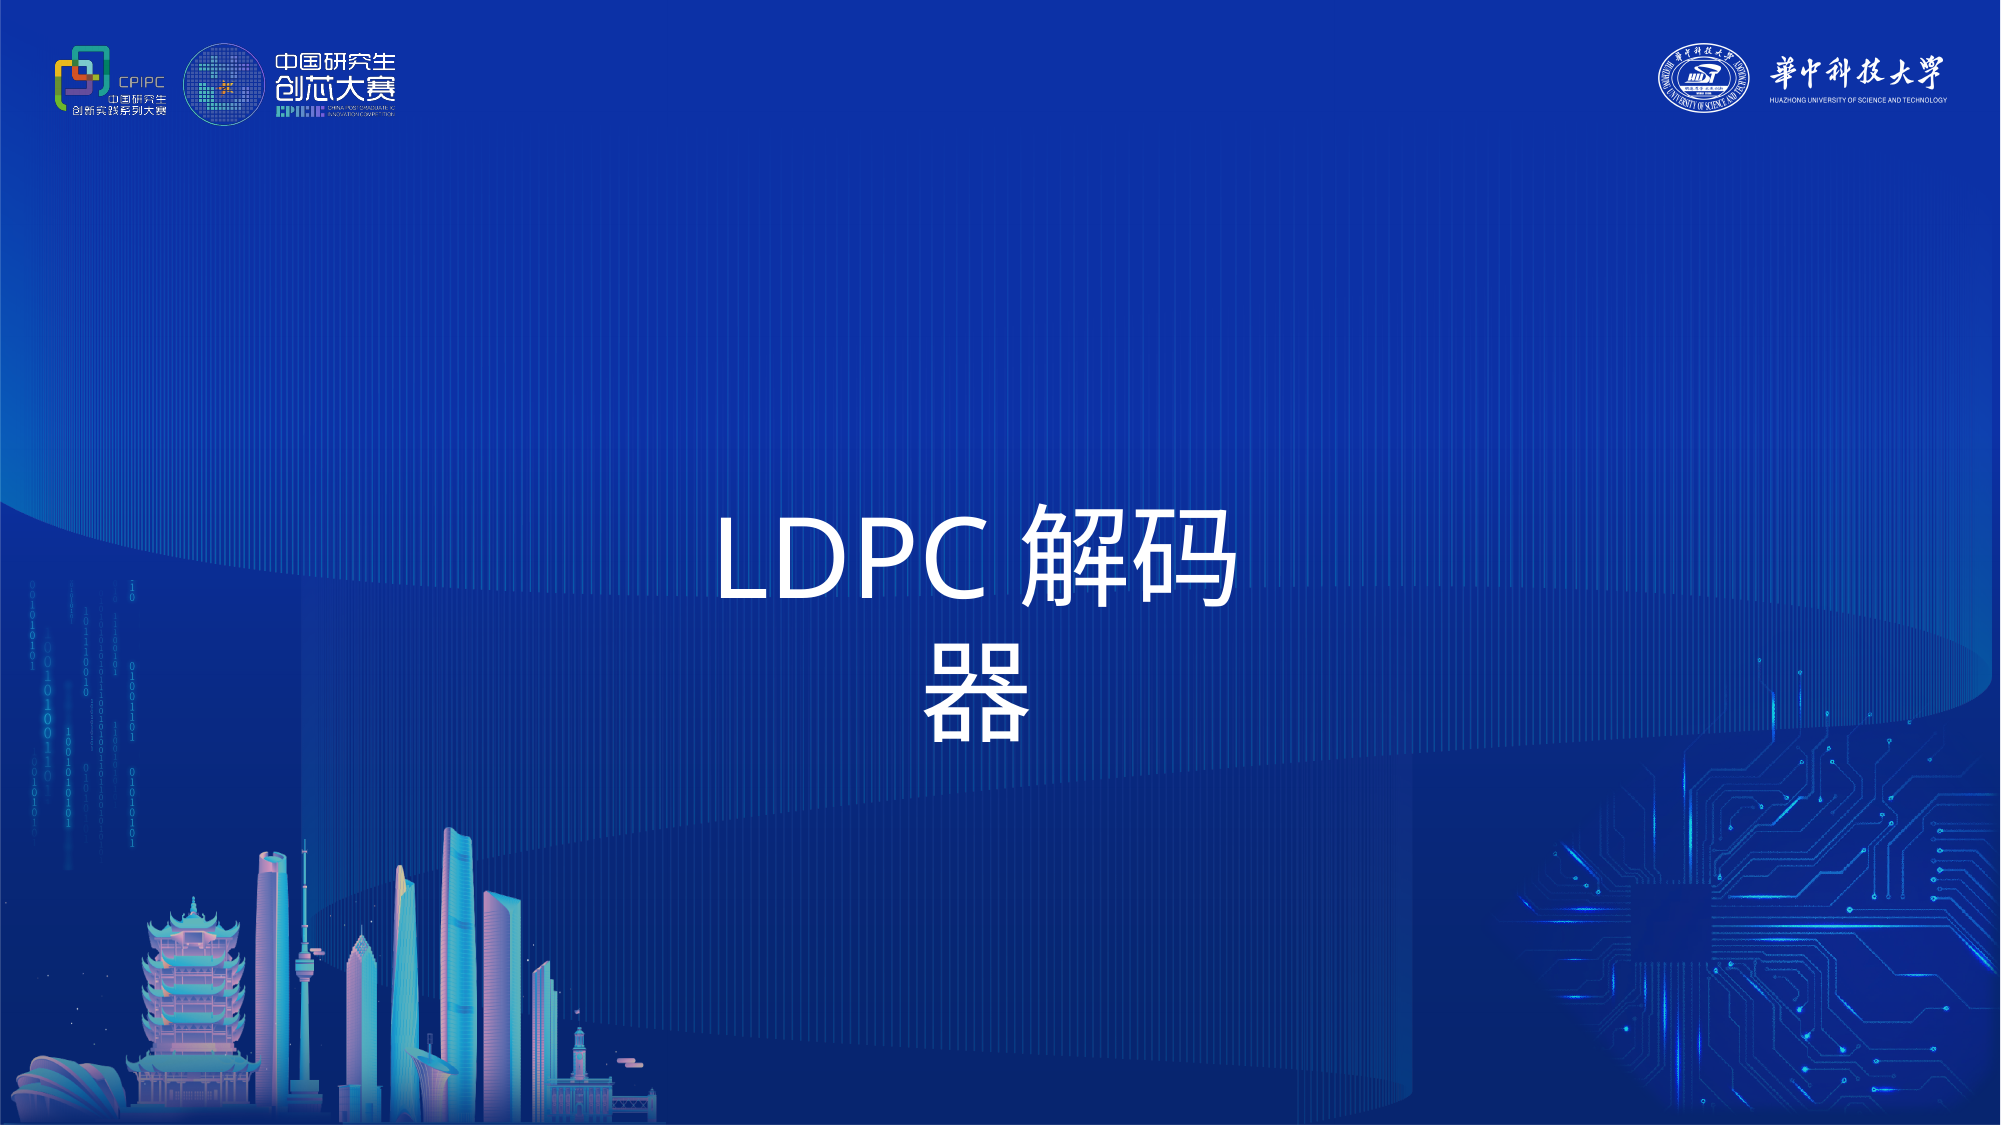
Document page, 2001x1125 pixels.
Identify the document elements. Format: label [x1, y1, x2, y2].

text_box [55, 43, 1947, 126]
text_box [0, 827, 666, 1125]
picture [0, 0, 2001, 1125]
